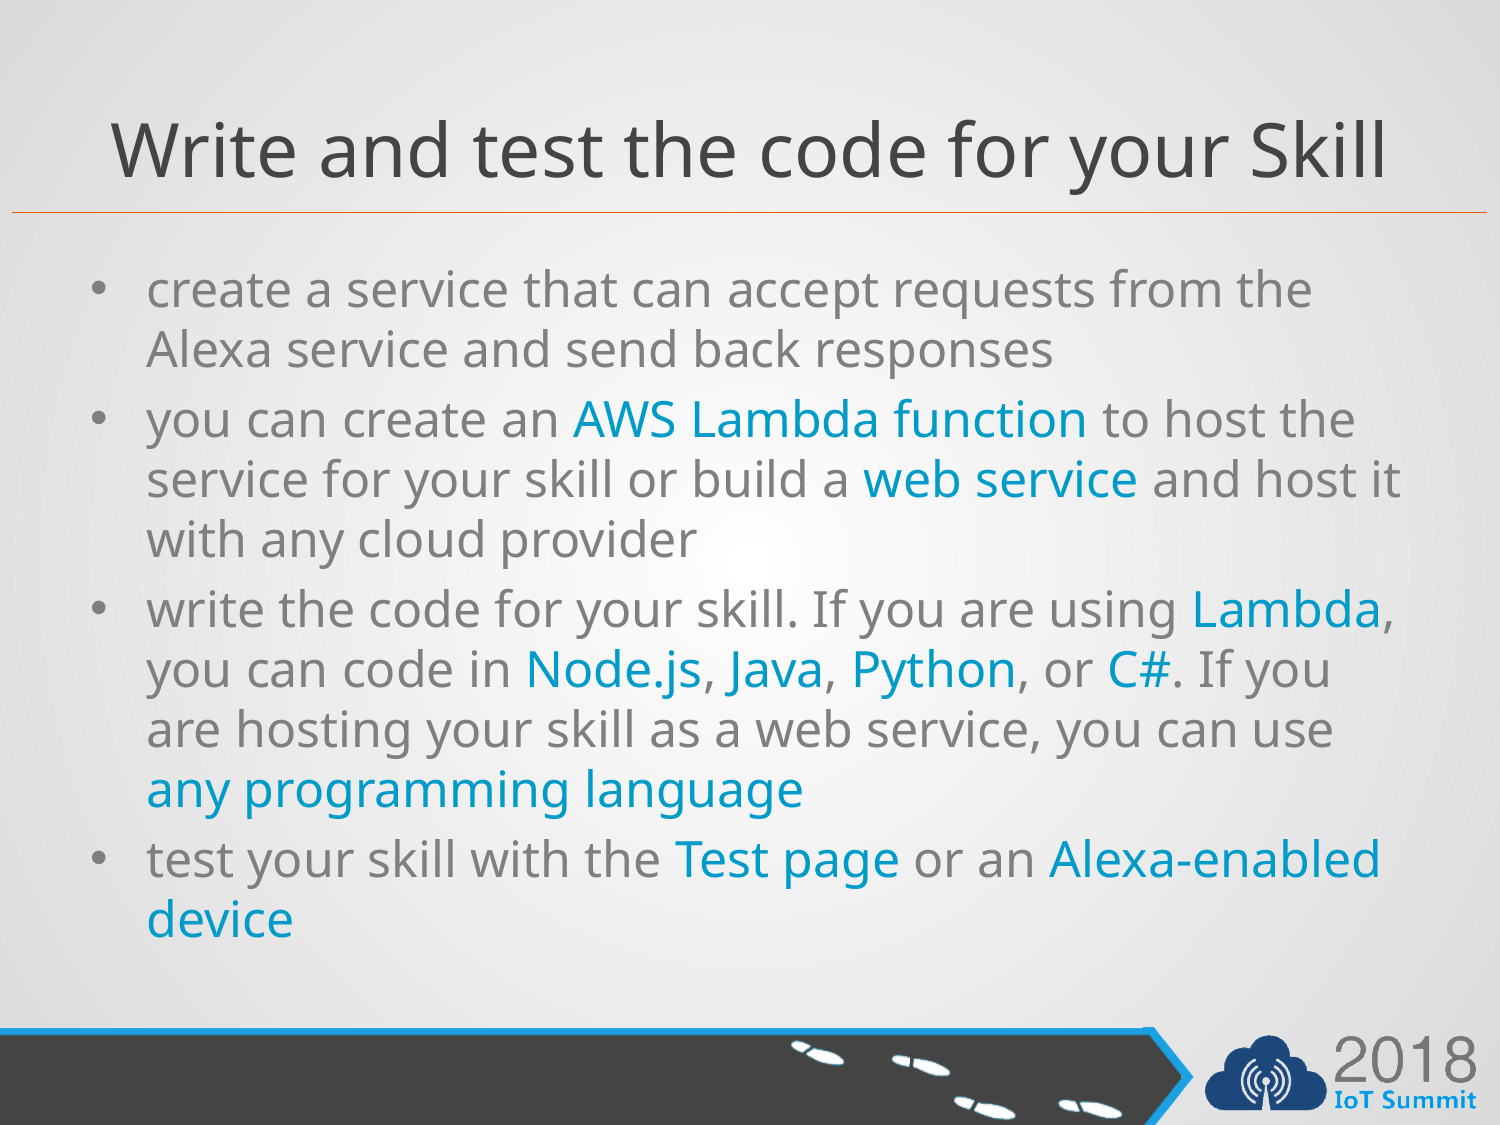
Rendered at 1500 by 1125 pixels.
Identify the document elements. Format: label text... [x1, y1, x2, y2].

picture [0, 1001, 1487, 1125]
title Write and test the code for your Skill [75, 0, 1425, 200]
list create a service that can accept requests from the Alexa service and send back responses you can create an AWS Lambda function to host the service for your skill or build a web service and host it with any cloud provider write the code for your skill. If you are using Lambda, you can code in Node.js, Java, Python, or C#. If you are hosting your skill as a web service, you can use any programming language test your skill with the Test page or an Alexa-enabled device [75, 249, 1425, 993]
